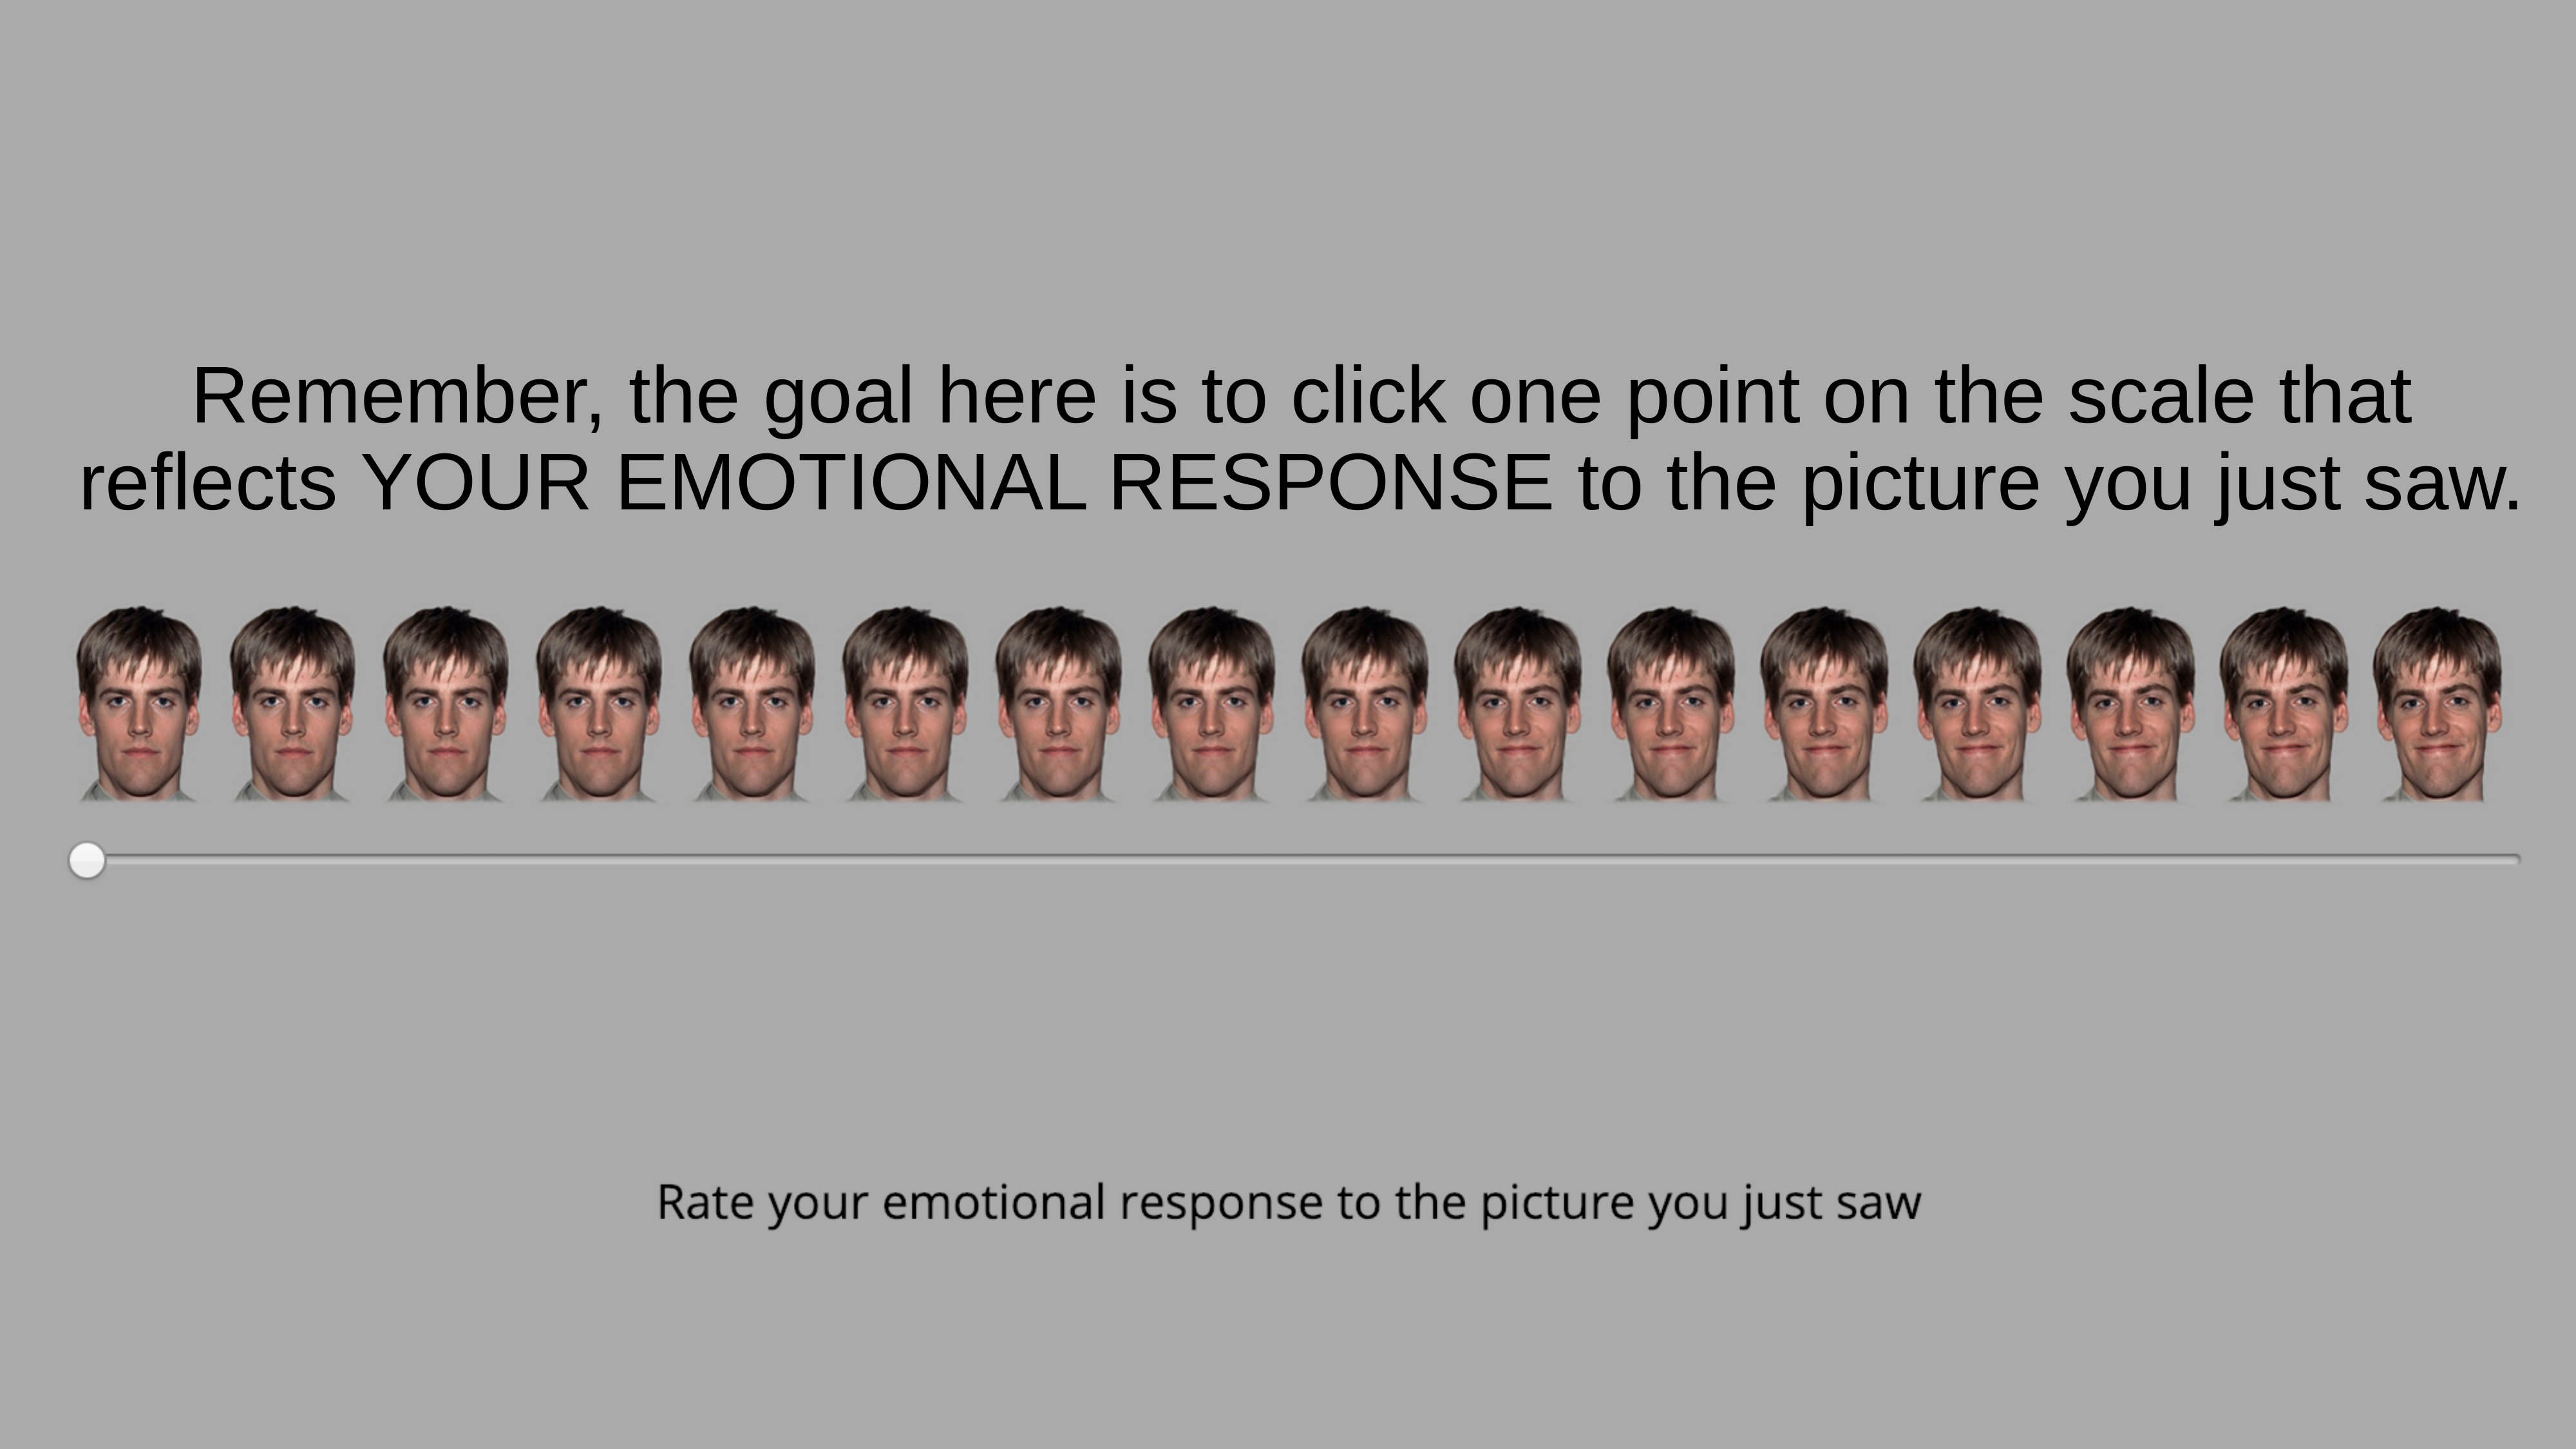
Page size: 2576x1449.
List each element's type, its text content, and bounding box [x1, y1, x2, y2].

text_box Remember, the goal here is to click one point on the scale that reflects YOUR EMOTIONAL RESPONSE to the picture you just saw. [0, 348, 2576, 536]
picture [44, 584, 2532, 1240]
